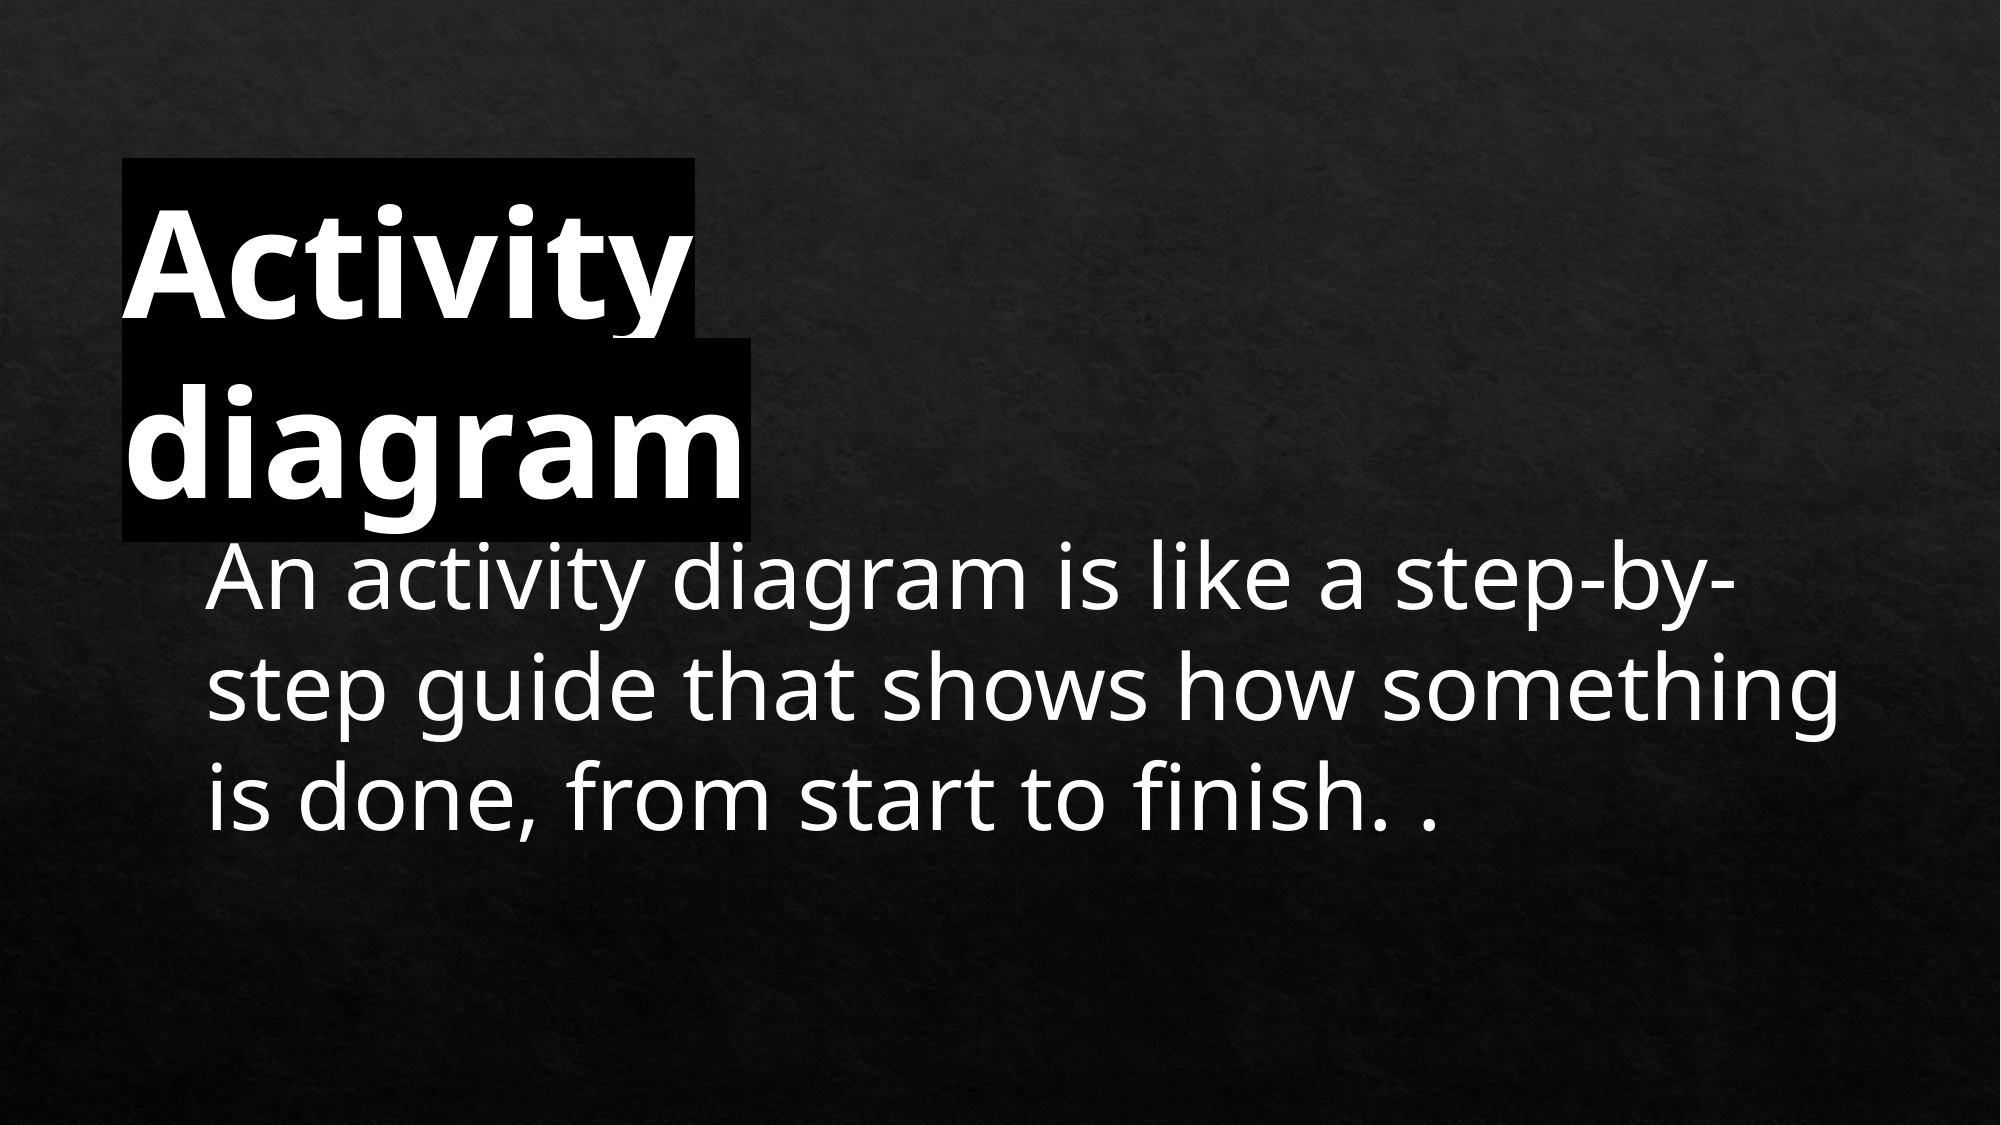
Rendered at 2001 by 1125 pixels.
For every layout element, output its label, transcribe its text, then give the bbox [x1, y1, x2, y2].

text_box An activity diagram is like a step-by-step guide that shows how something is done, from start to finish. . [190, 400, 1928, 856]
text_box Activity diagram [107, 160, 1181, 536]
